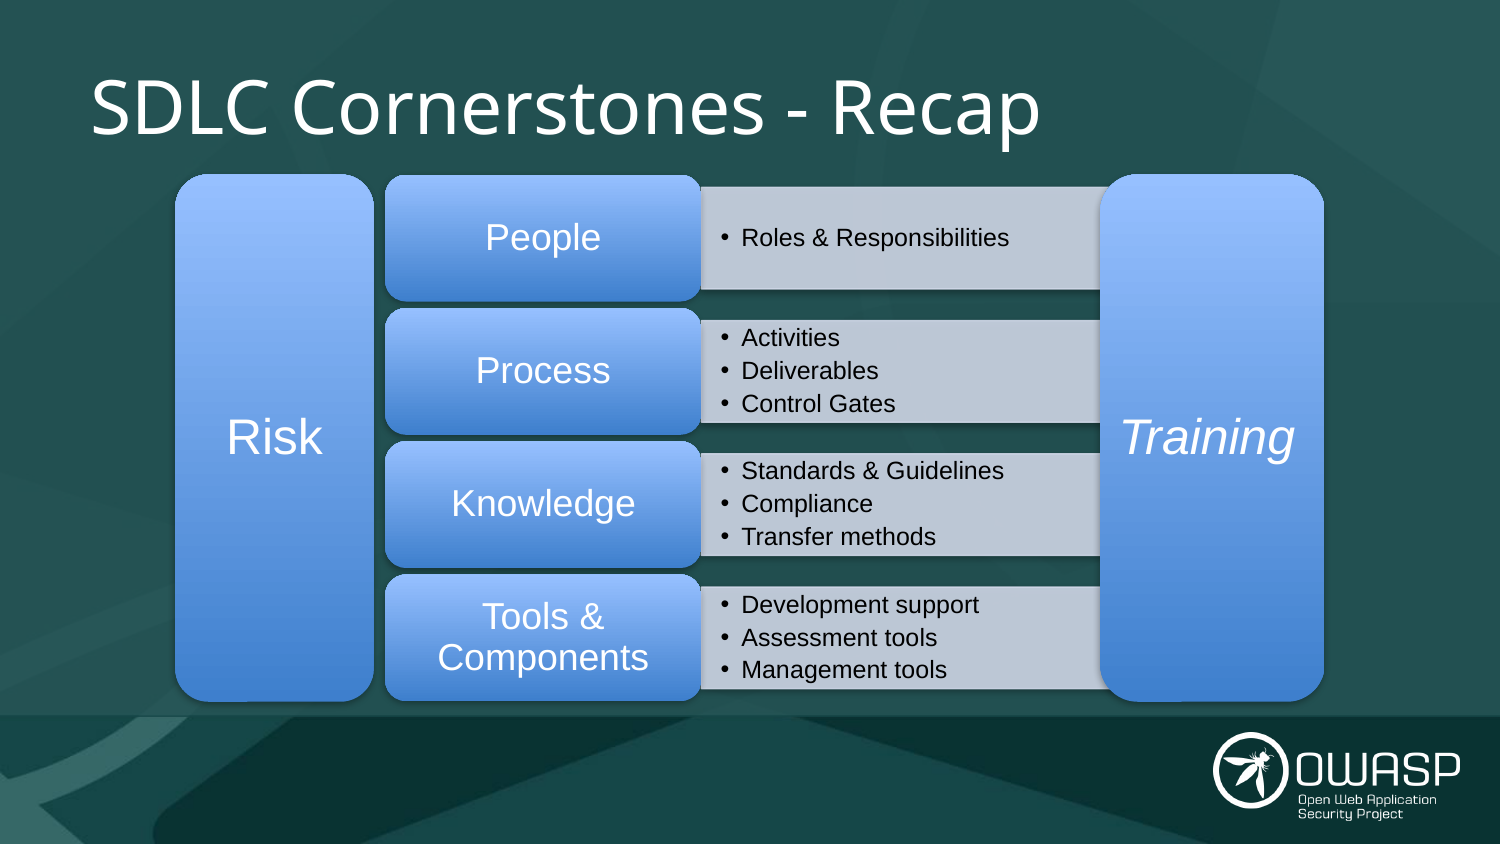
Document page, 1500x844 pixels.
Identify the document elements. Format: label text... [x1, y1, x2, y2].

picture [0, 717, 1500, 844]
title SDLC Cornerstones - Recap [75, 33, 1425, 175]
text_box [384, 174, 1092, 702]
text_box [1094, 174, 1325, 702]
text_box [175, 174, 374, 702]
